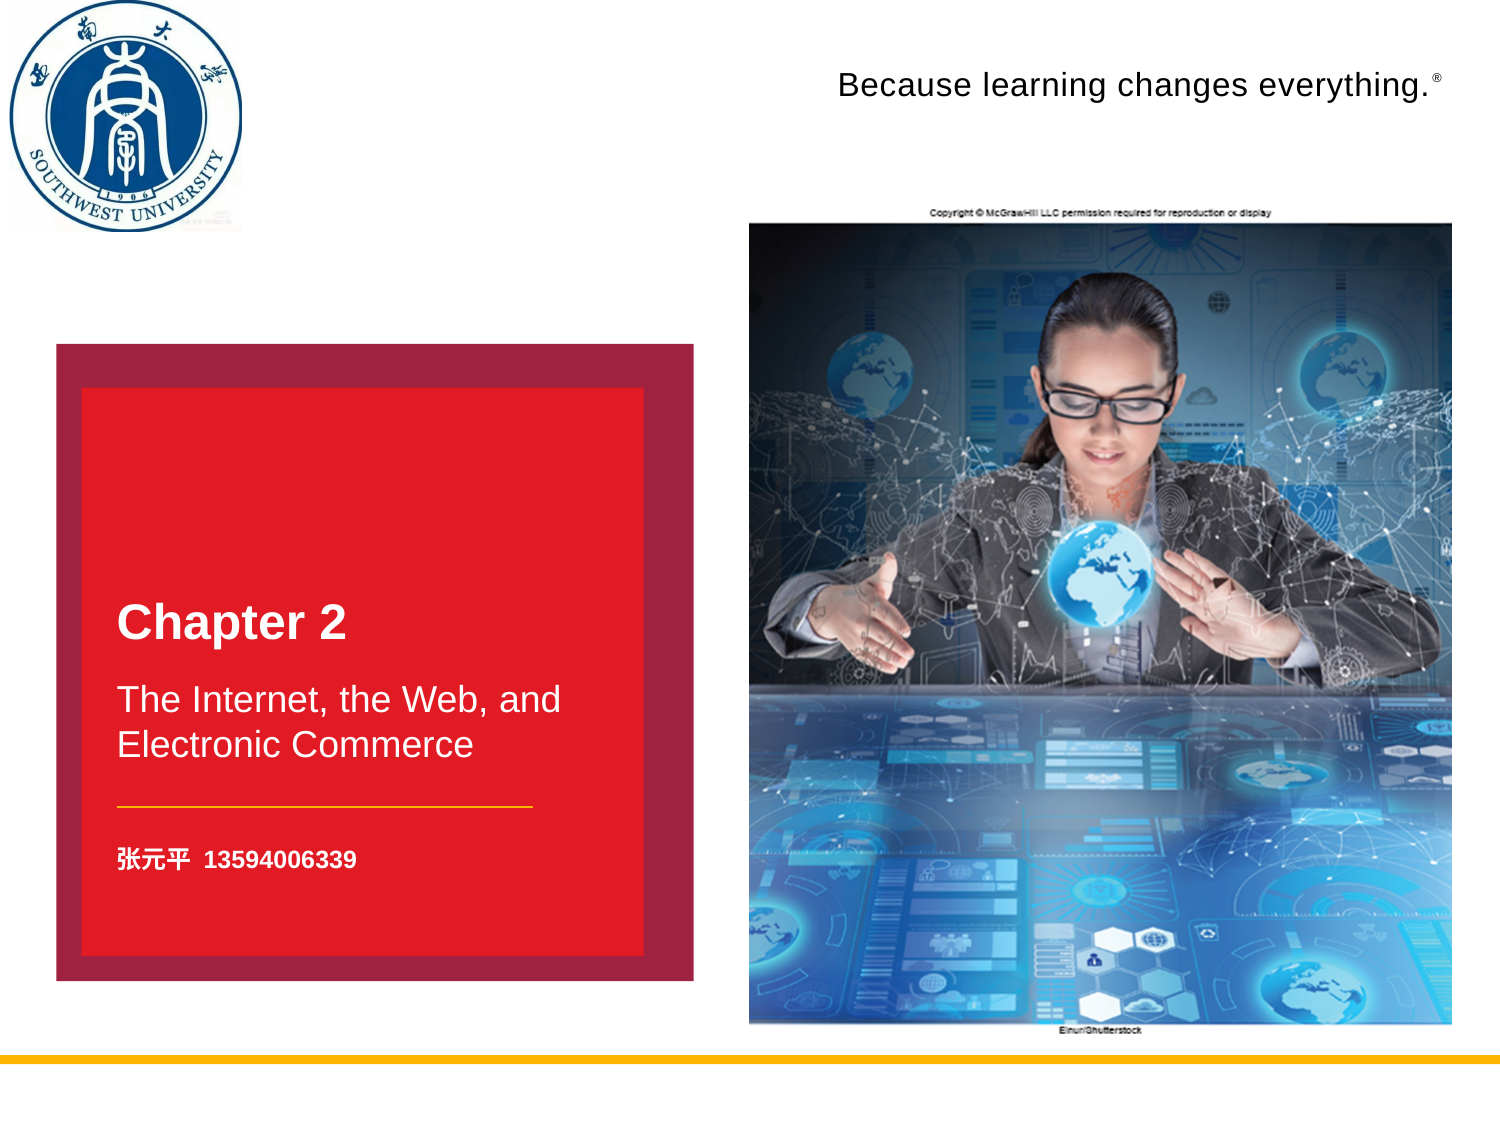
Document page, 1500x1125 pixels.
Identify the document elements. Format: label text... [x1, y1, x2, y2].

title Chapter 2 [101, 427, 600, 657]
picture [9, 0, 242, 232]
subtitle The Internet, the Web, and Electronic Commerce [101, 667, 600, 800]
list 张元平 13594006339 [101, 836, 602, 930]
picture [749, 208, 1452, 1035]
